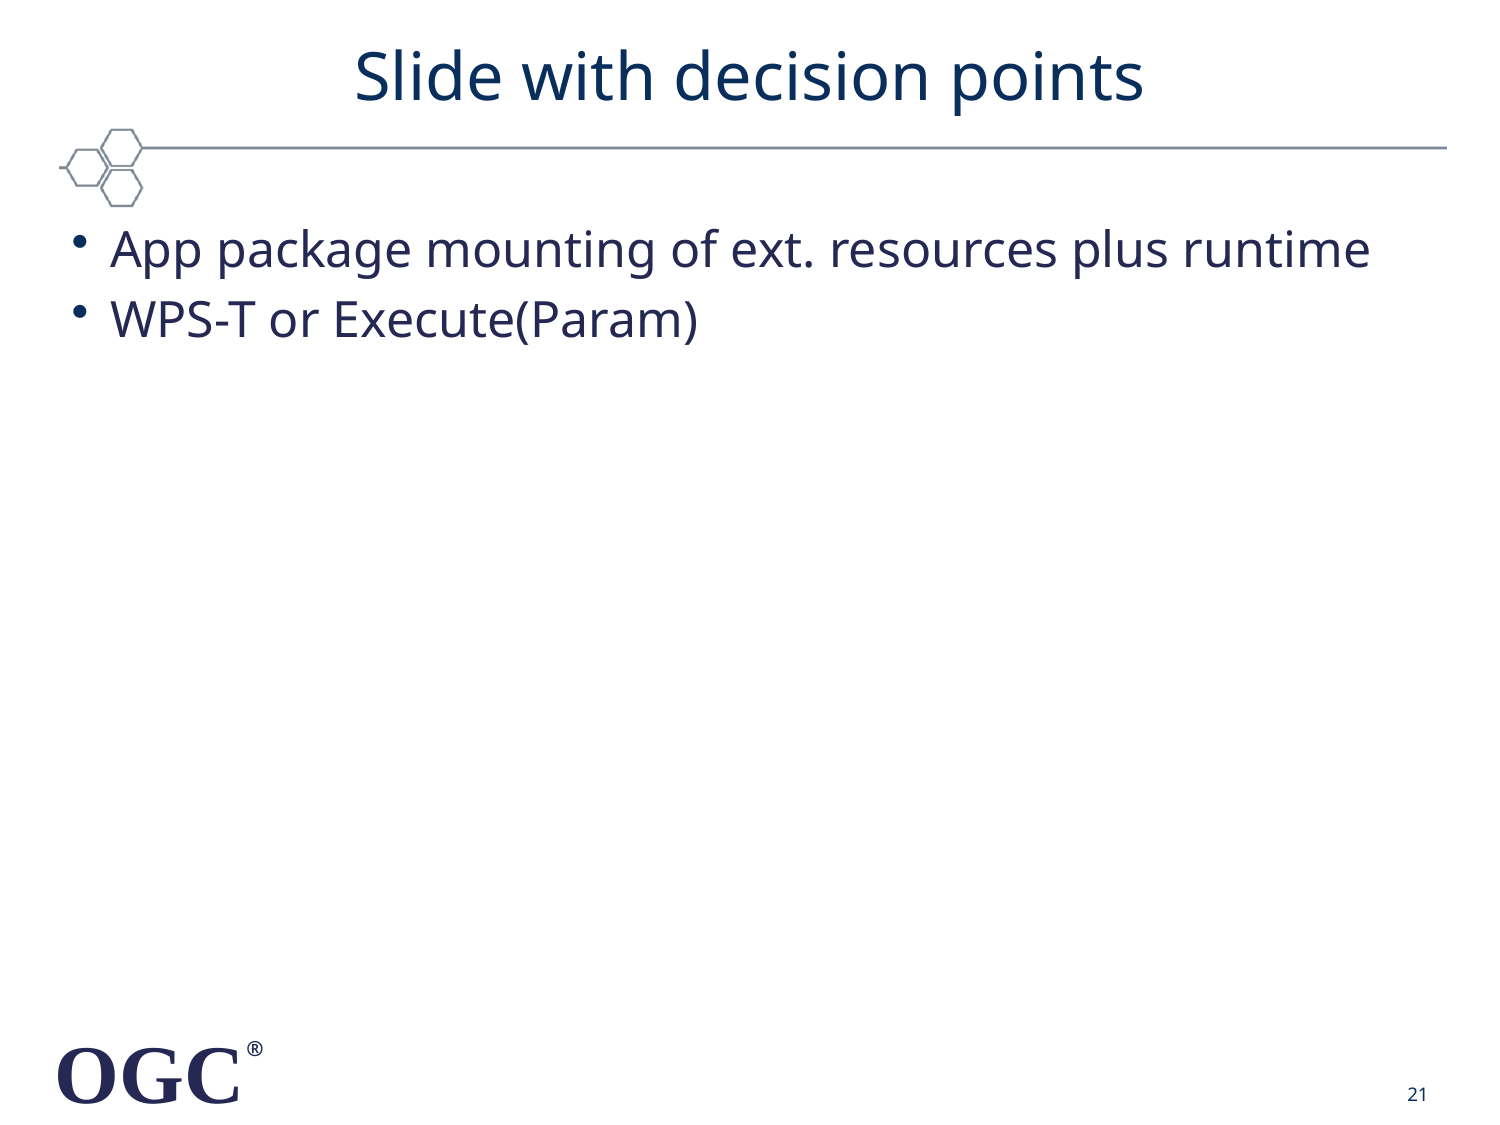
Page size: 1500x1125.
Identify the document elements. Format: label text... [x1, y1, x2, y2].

picture [59, 136, 1447, 208]
title Slide with decision points [37, 22, 1463, 136]
list App package mounting of ext. resources plus runtime WPS-T or Execute(Param) [56, 209, 1445, 1013]
slide_number 21 [1130, 1074, 1444, 1113]
